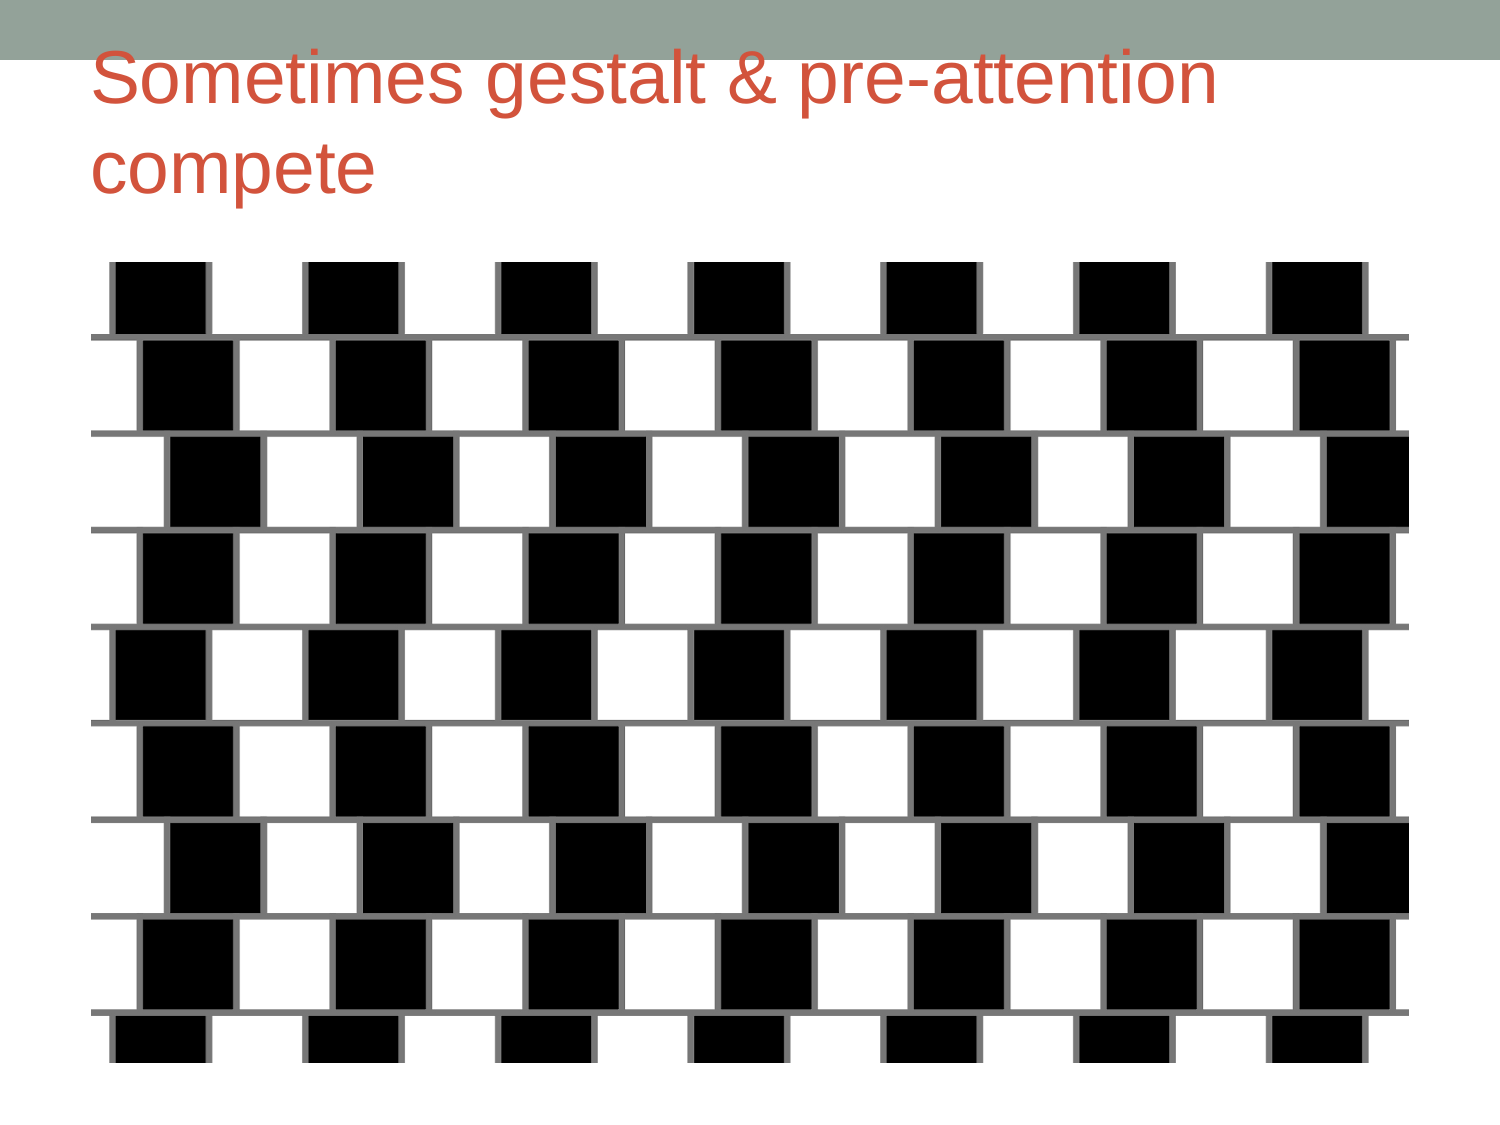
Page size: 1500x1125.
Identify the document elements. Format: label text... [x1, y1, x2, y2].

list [74, 262, 1426, 1063]
title Sometimes gestalt & pre-attention compete [75, 37, 1475, 200]
